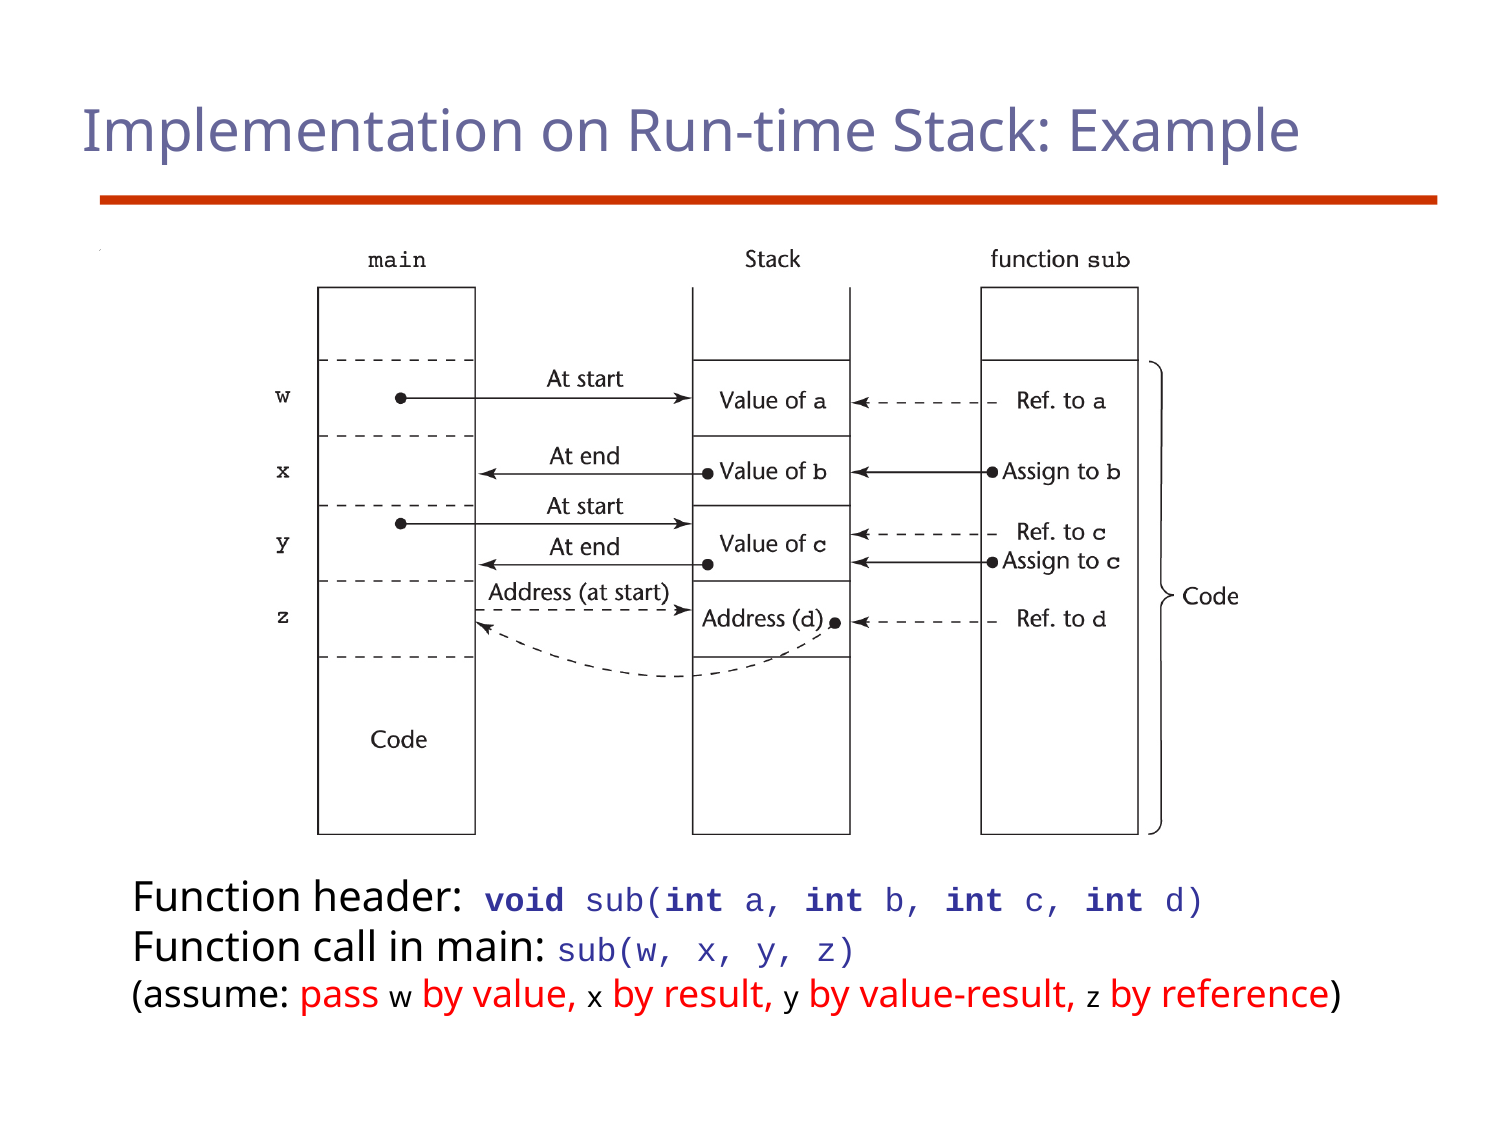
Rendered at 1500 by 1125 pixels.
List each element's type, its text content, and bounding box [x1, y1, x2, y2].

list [274, 249, 1238, 835]
title Implementation on Run-time Stack: Example [67, 85, 1406, 236]
text_box Function header: void sub(int a, int b, int c, int d) Function call in main: sub(w, x, y, z) (assume: pass w by value, x by result, y by value-result, z by reference) [117, 862, 1357, 1023]
